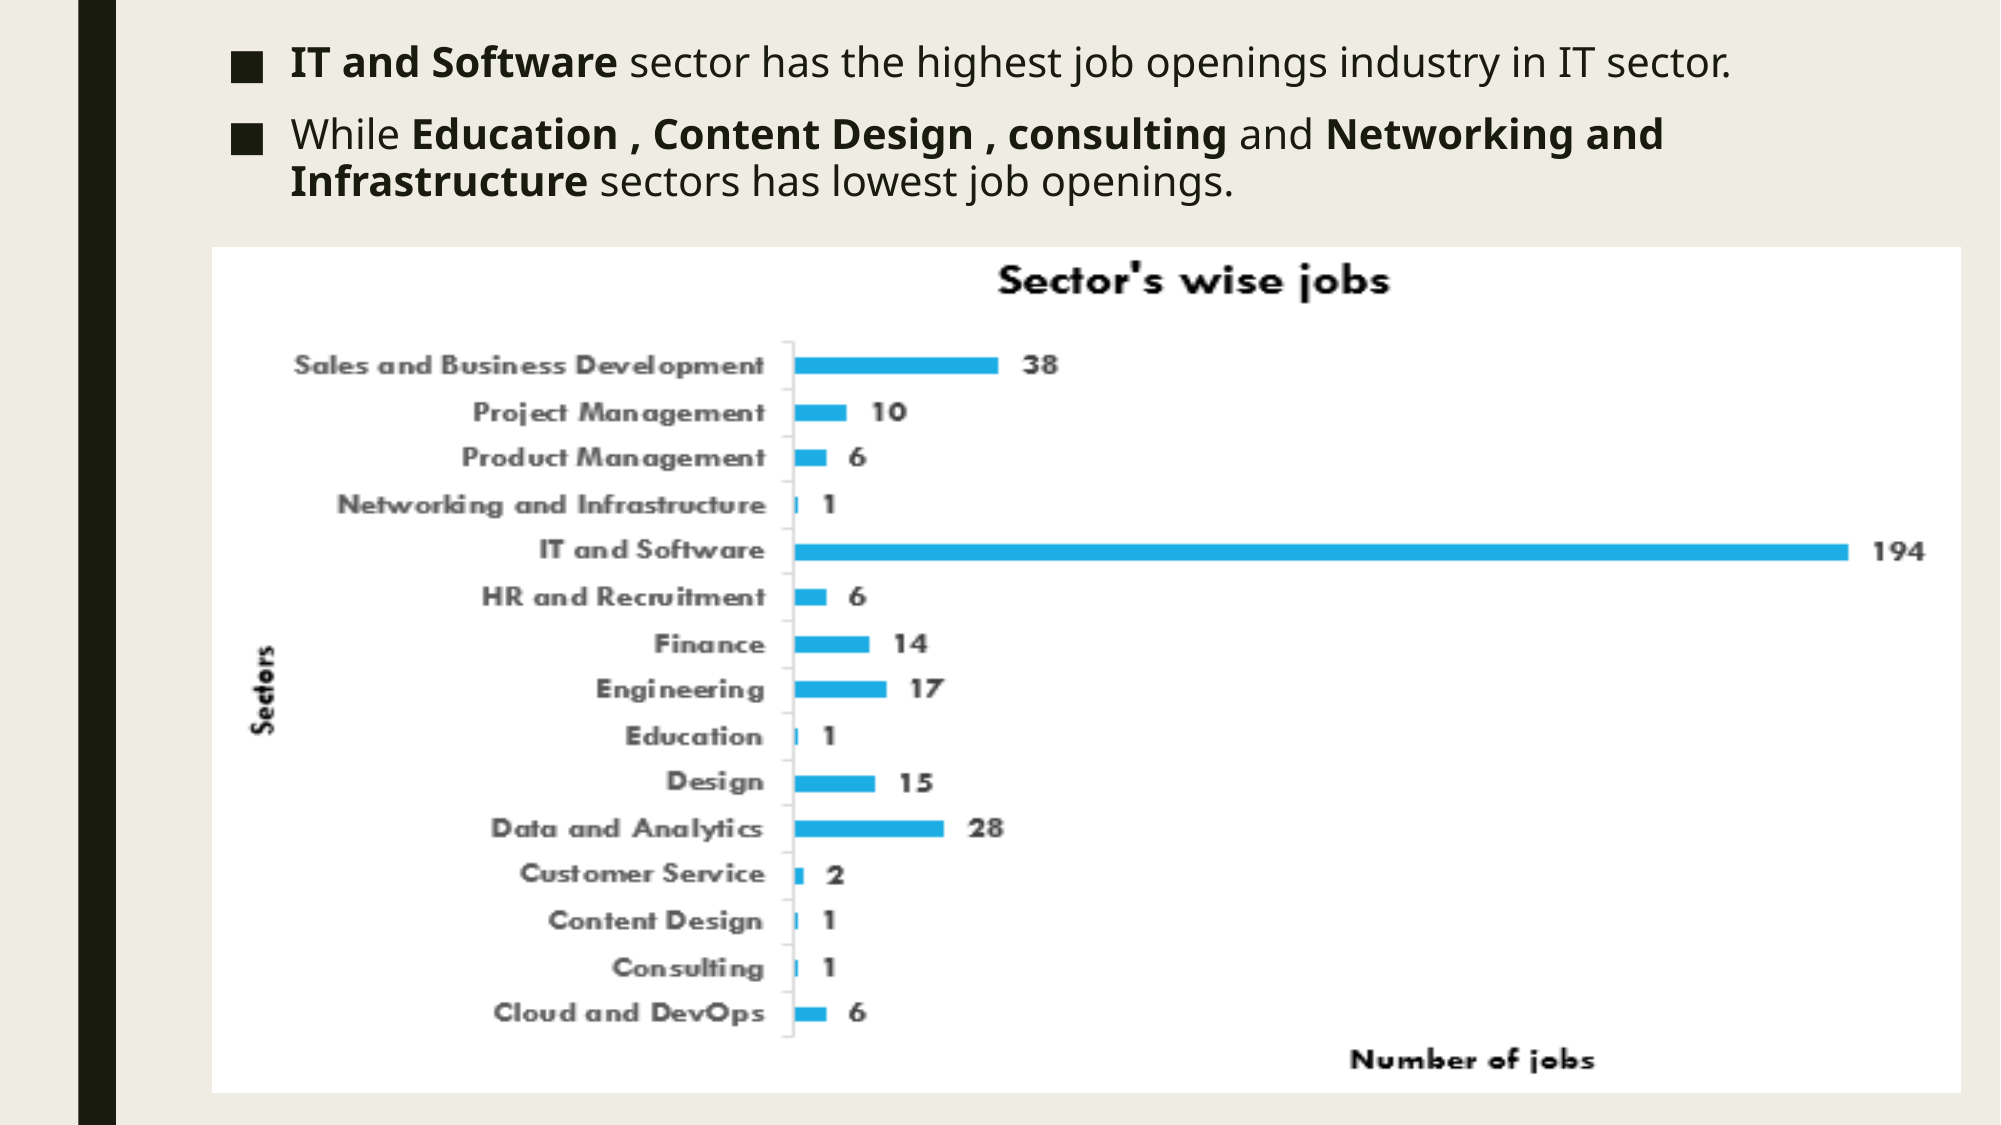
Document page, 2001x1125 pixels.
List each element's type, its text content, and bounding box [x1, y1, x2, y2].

picture [212, 247, 1961, 1093]
list IT and Software sector has the highest job openings industry in IT sector. While Education , Content Design , consulting and Networking and Infrastructure sectors has lowest job openings. [212, 32, 1788, 247]
